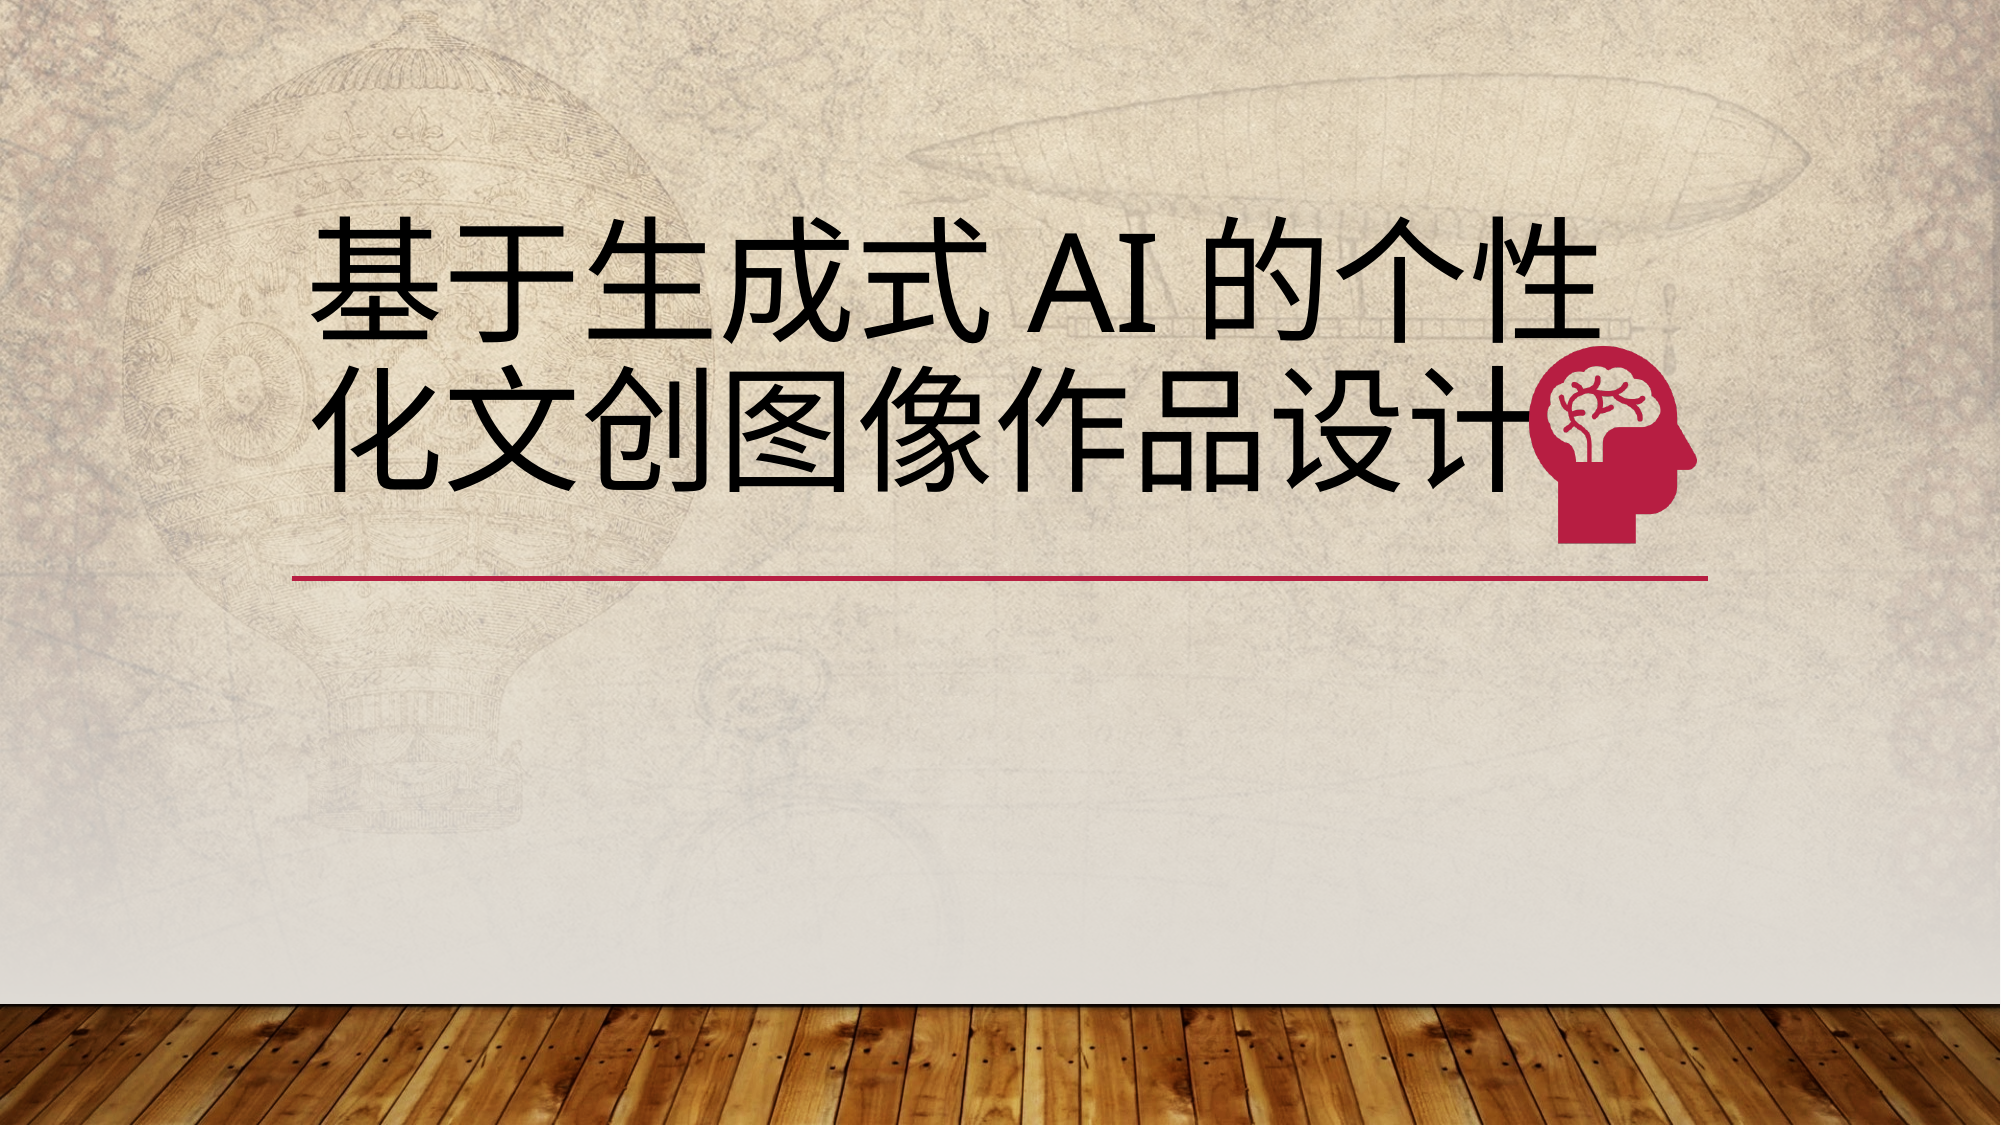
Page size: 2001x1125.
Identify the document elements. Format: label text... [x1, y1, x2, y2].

picture [0, 1004, 2000, 1125]
title 基于生成式AI的个性化文创图像作品设计 [291, 93, 1709, 511]
picture [1493, 325, 1731, 563]
